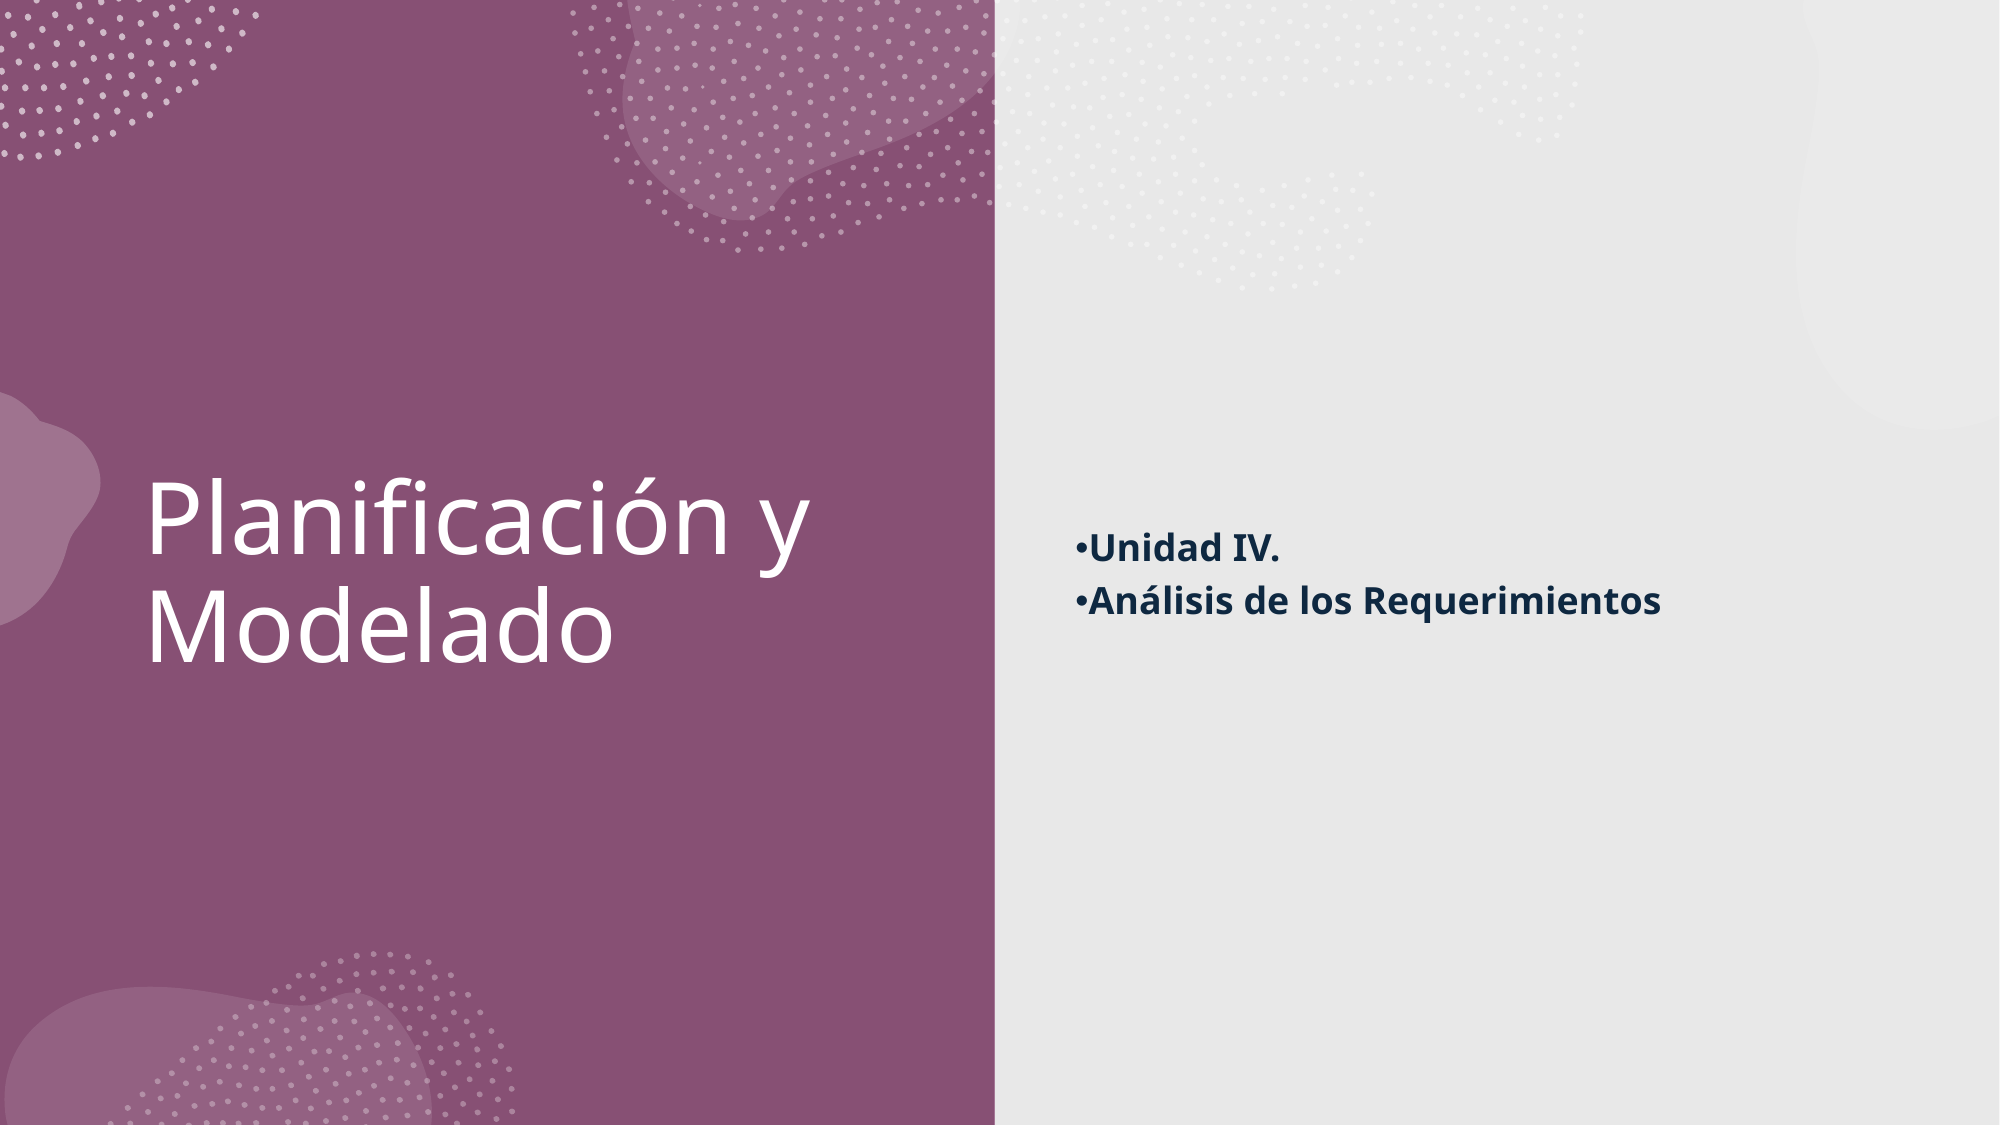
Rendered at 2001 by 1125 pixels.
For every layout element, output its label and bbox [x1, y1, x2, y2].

text_box [0, 0, 2000, 1125]
